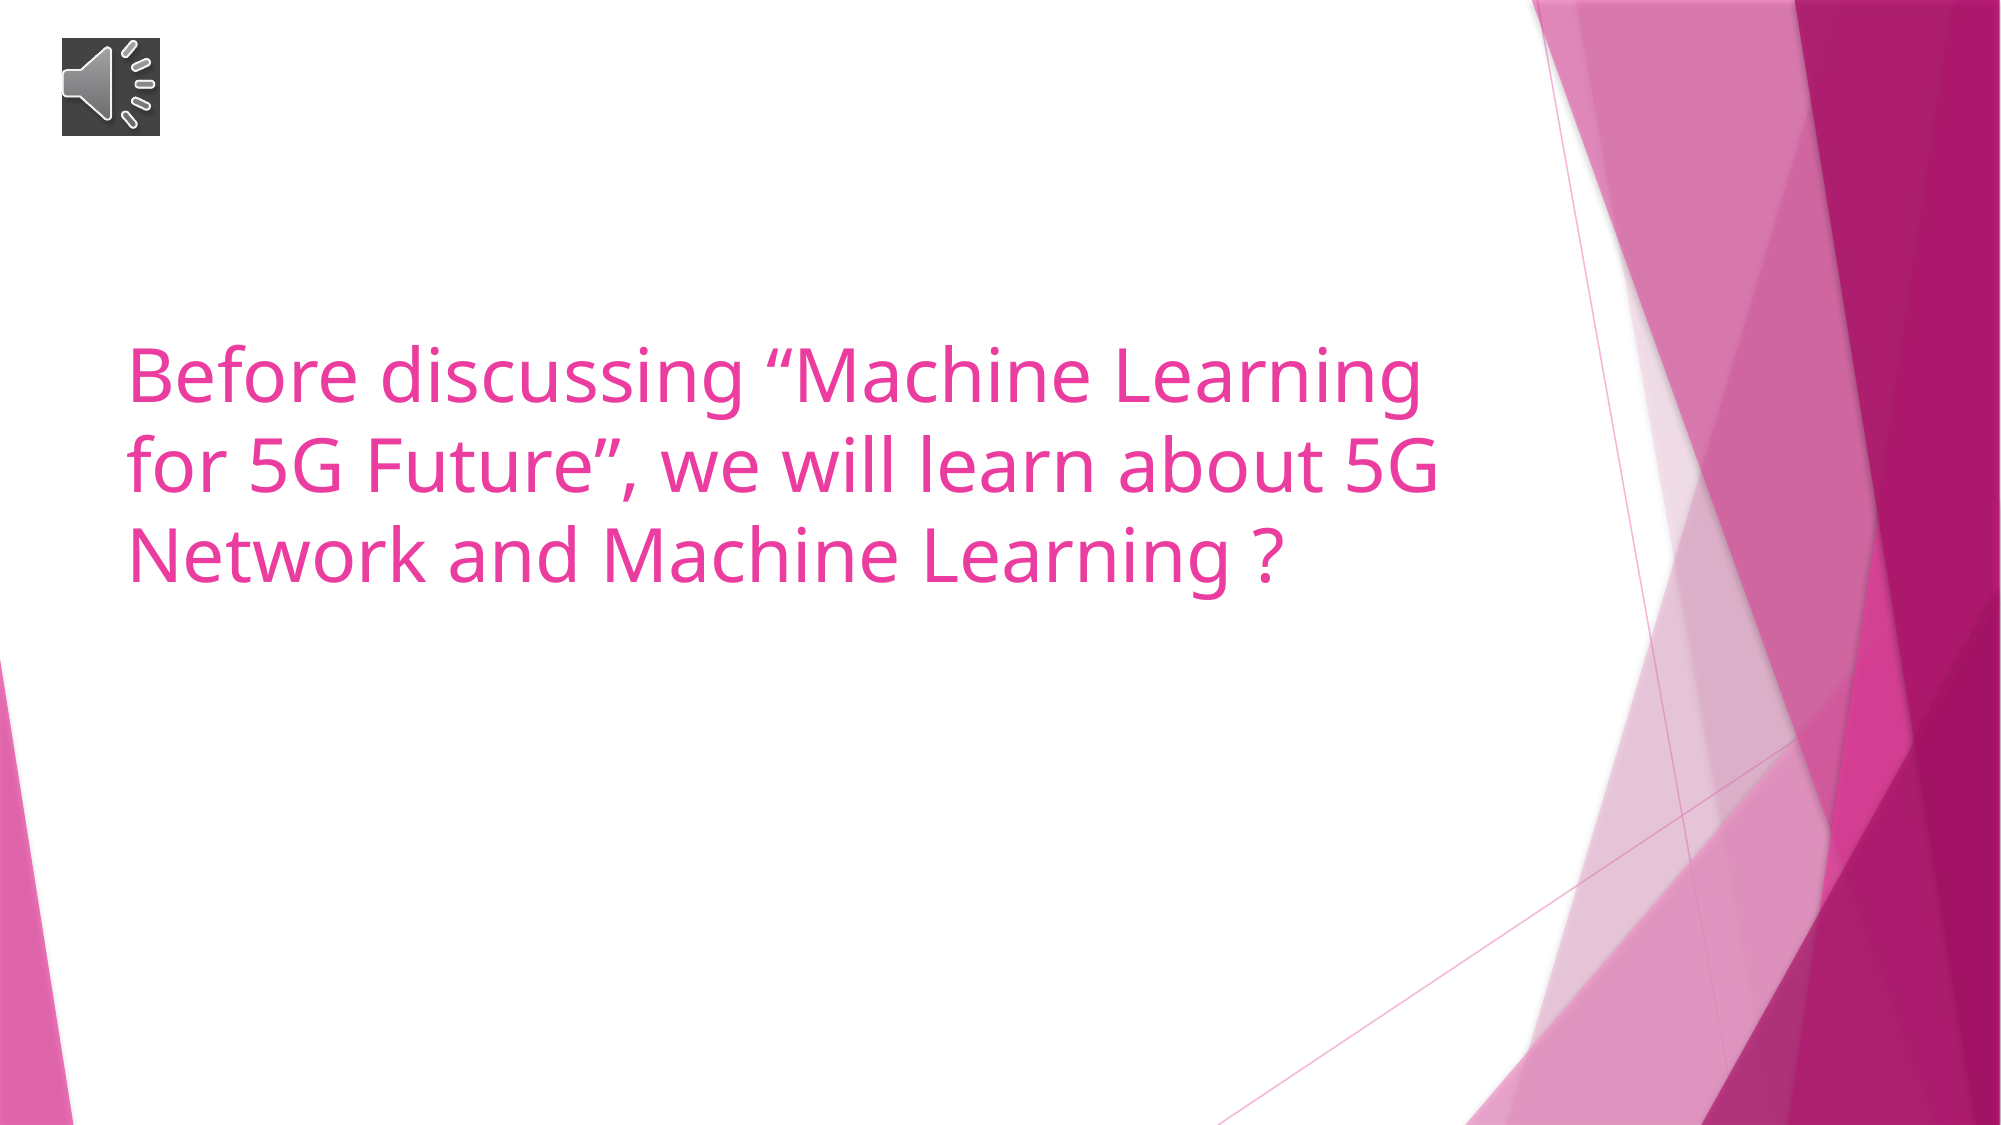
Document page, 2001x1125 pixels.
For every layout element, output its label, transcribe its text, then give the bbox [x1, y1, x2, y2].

picture [60, 36, 162, 138]
title Before discussing “Machine Learning for 5G Future”, we will learn about 5G Network and Machine Learning ? [111, 320, 1522, 862]
